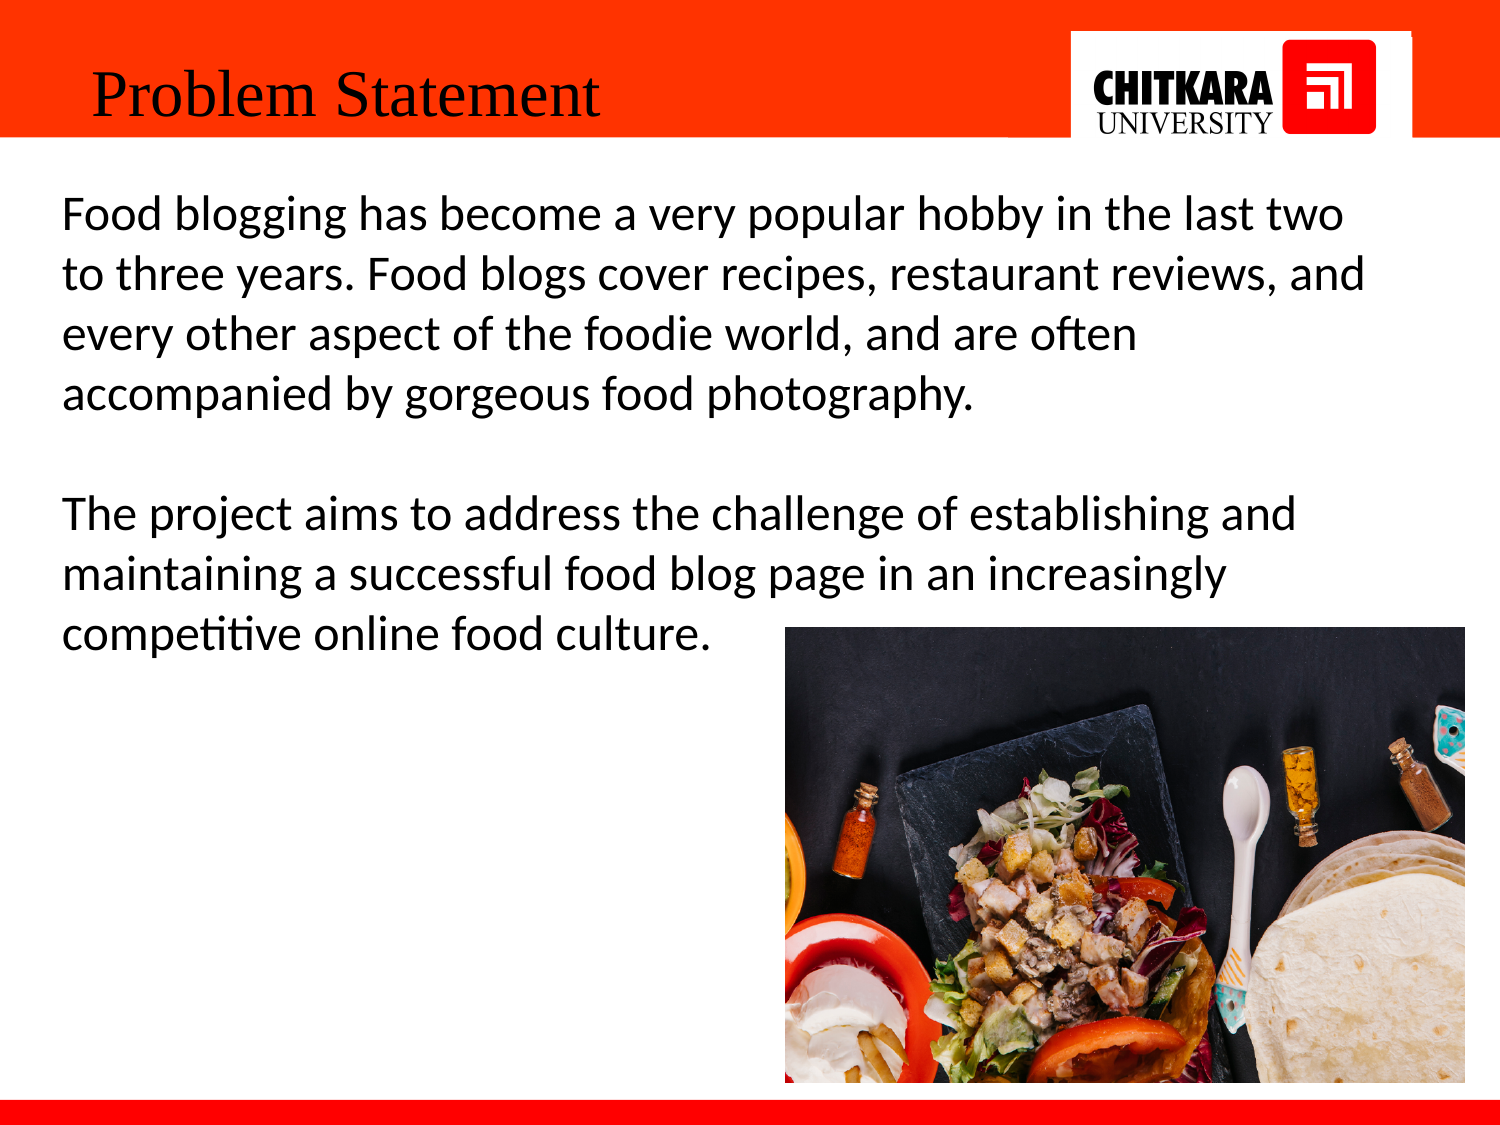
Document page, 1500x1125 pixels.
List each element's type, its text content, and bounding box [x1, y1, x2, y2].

text_box Food blogging has become a very popular hobby in the last two to three years. Food blogs cover recipes, restaurant reviews, and every other aspect of the foodie world, and are often accompanied by gorgeous food photography. The project aims to address the challenge of establishing and maintaining a successful food blog page in an increasingly competitive online food culture. [47, 172, 1382, 728]
picture [1074, 37, 1391, 138]
text_box Problem Statement [76, 42, 963, 138]
picture [785, 627, 1465, 1083]
